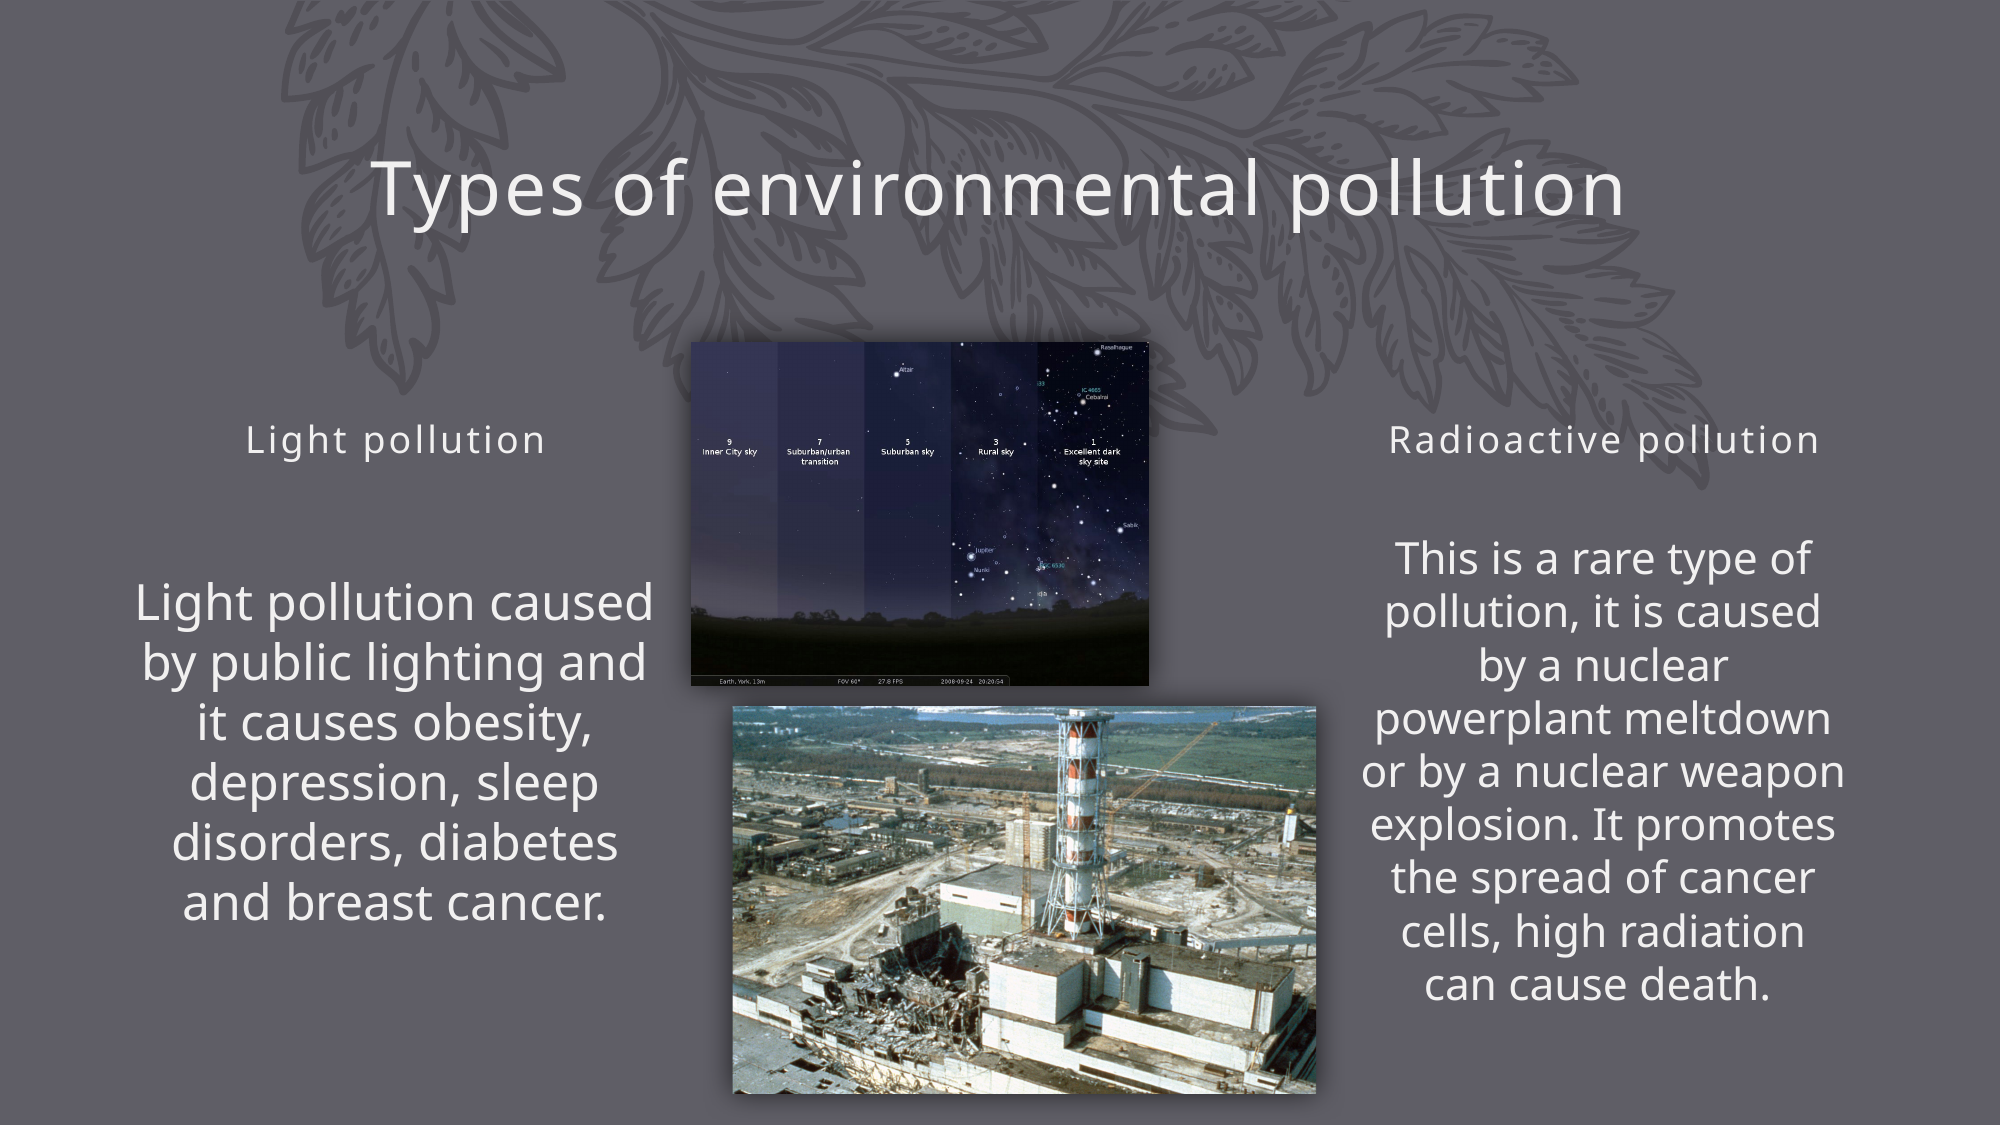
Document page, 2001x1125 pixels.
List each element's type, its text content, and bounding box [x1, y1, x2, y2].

list Light pollution caused by public lighting and it causes obesity, depression, sleep disorders, diabetes and breast cancer. [118, 562, 673, 1002]
picture [691, 342, 1149, 686]
list This is a rare type of pollution, it is caused by a nuclear powerplant meltdown or by a nuclear weapon explosion. It promotes the spread of cancer cells, high radiation can cause death. [1344, 522, 1863, 1042]
title Types of environmental pollution [137, 123, 1863, 259]
list Radioactive pollution [1346, 400, 1863, 470]
picture [732, 706, 1317, 1094]
list Light pollution [137, 410, 654, 470]
